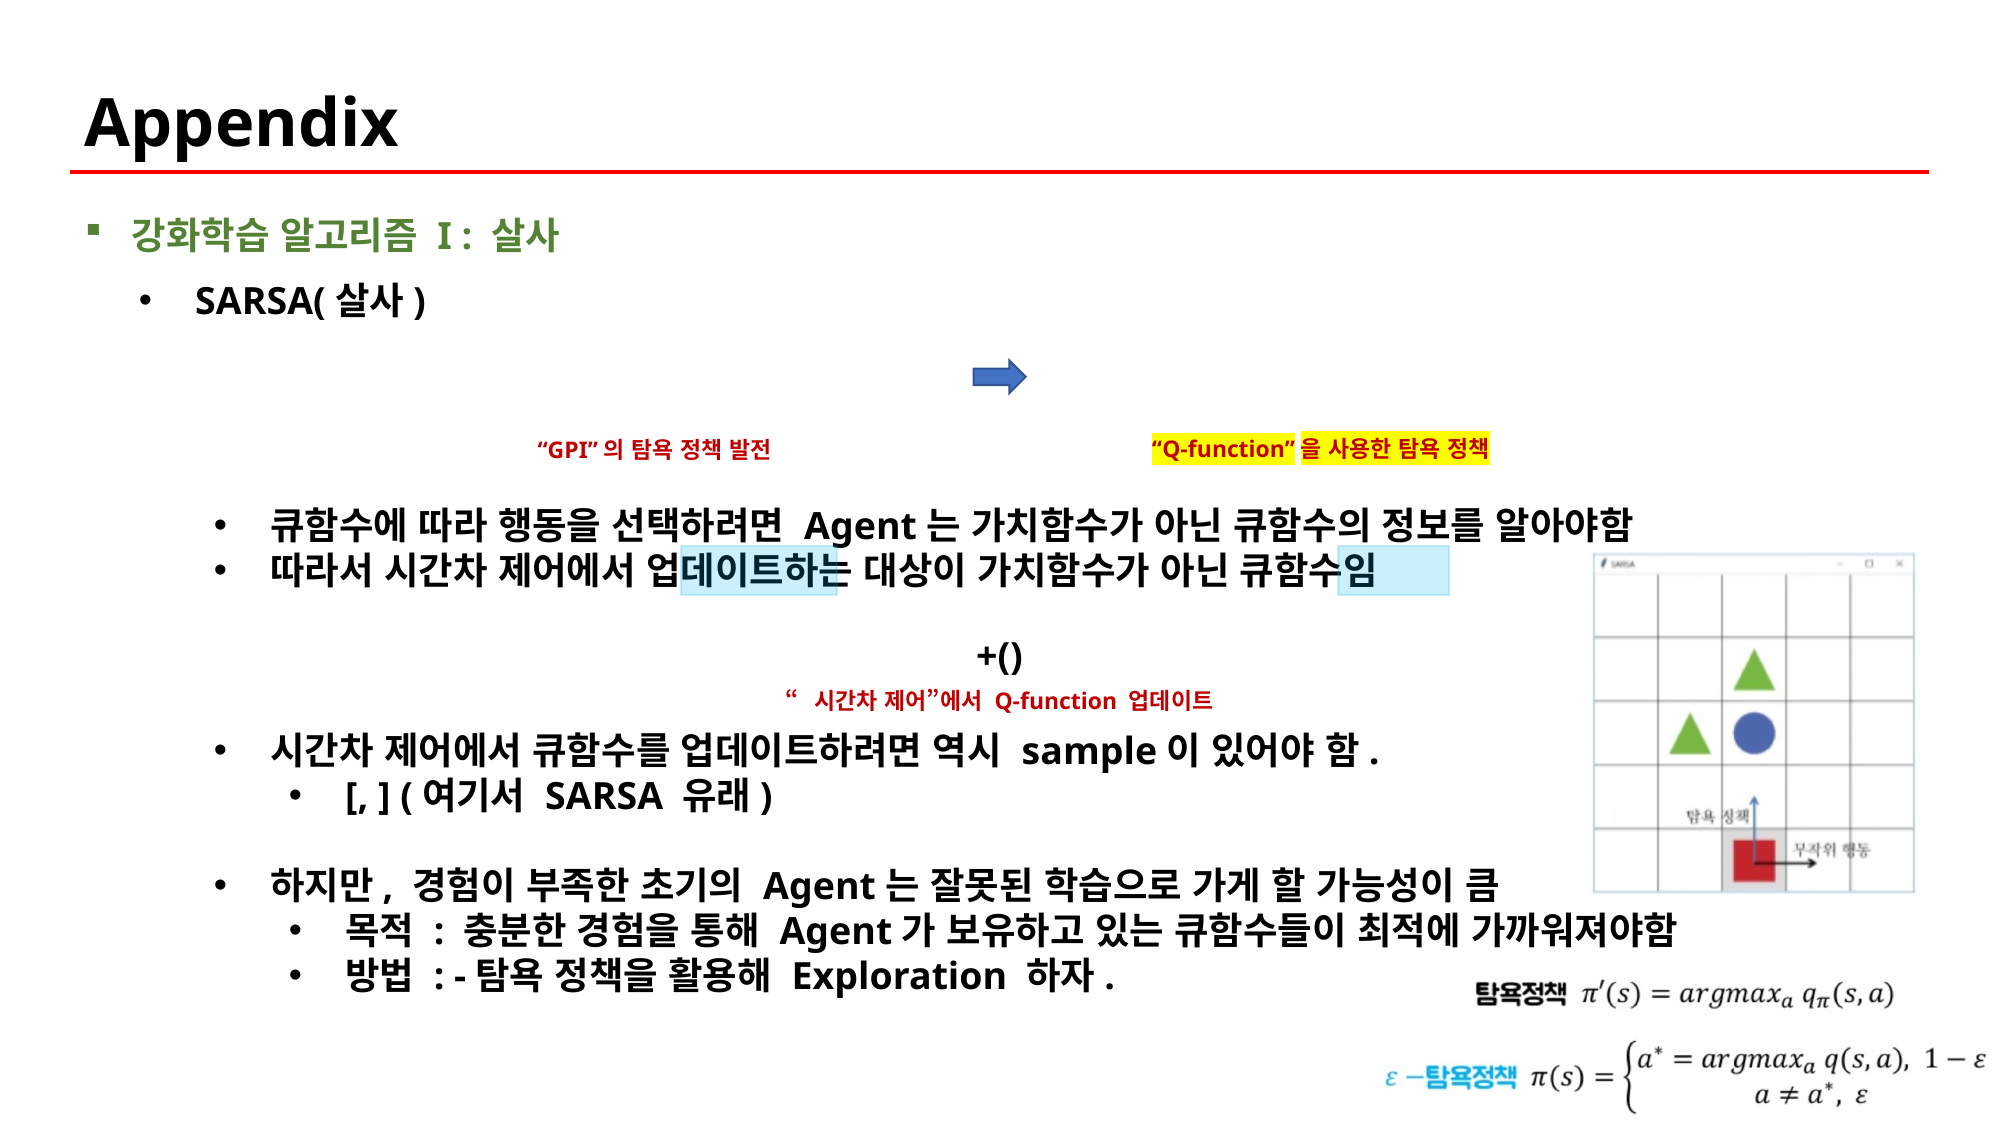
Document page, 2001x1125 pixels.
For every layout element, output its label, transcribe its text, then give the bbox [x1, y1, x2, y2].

text_box [680, 545, 838, 596]
text_box [972, 357, 1028, 396]
text_box 강화학습 알고리즘 I : 살사 [69, 204, 1317, 265]
text_box “GPI”의 탐욕 정책 발전 [522, 427, 787, 470]
text_box Appendix [69, 173, 1795, 234]
picture [1587, 551, 1920, 899]
text_box “Q-function”을 사용한 탐욕 정책 [1137, 427, 1506, 470]
text_box “시간차 제어”에서 Q-function 업데이트 [770, 679, 1229, 722]
picture [1363, 963, 2000, 1122]
text_box Appendix [69, 15, 1795, 171]
text_box [1337, 545, 1450, 596]
